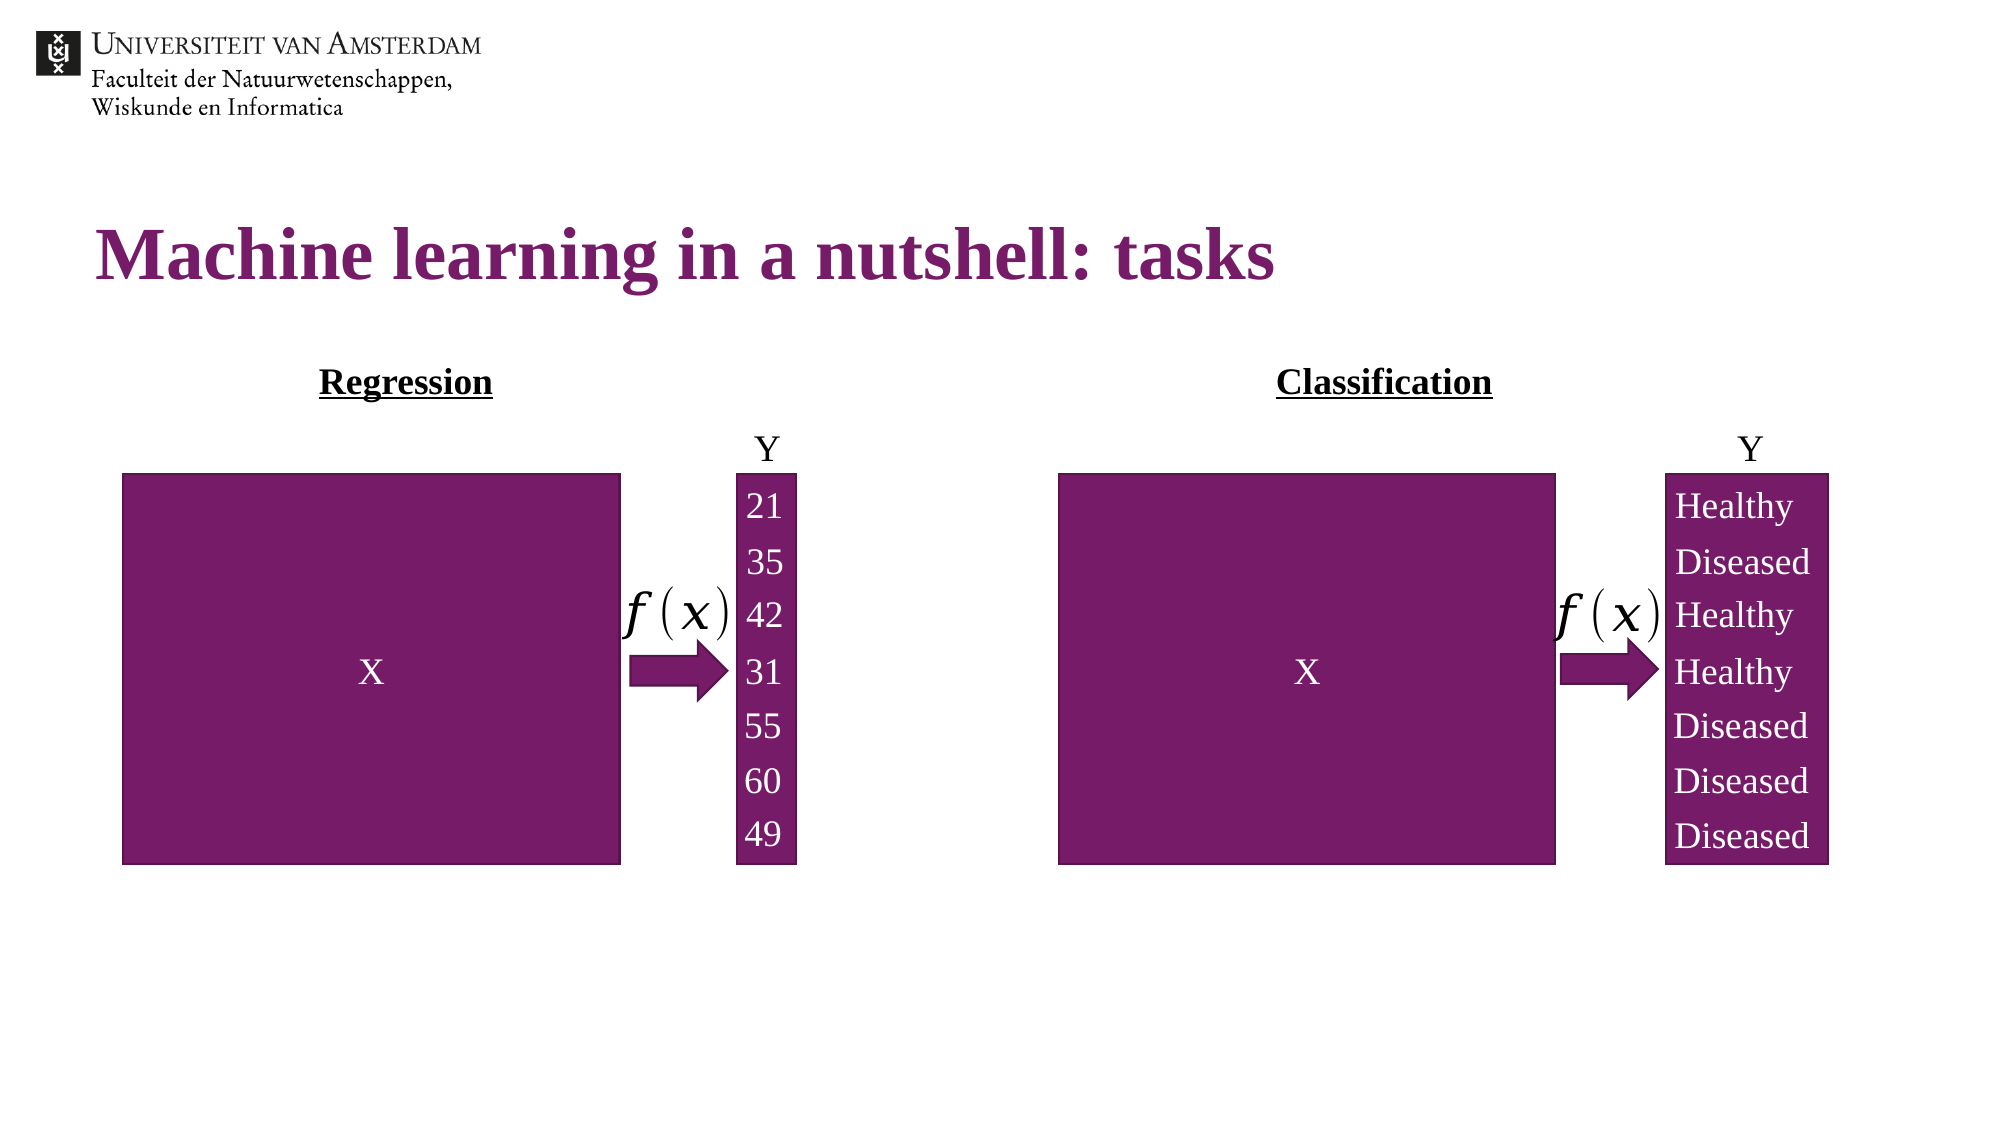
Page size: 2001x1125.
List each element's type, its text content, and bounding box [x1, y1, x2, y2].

text_box 60 [729, 748, 797, 801]
text_box X [122, 473, 621, 865]
text_box 35 [731, 529, 799, 582]
text_box 55 [729, 693, 797, 748]
text_box Healthy [1659, 473, 1809, 534]
picture [36, 31, 481, 121]
text_box Diseased [1658, 693, 1824, 748]
text_box [1665, 473, 1829, 865]
text_box Classification [1261, 349, 1508, 410]
text_box [629, 638, 729, 703]
text_box Healthy [1660, 582, 1809, 639]
title Machine learning in a nutshell: tasks [80, 148, 1911, 303]
text_box 49 [729, 801, 797, 862]
text_box Regression [304, 349, 509, 410]
text_box Healthy [1659, 639, 1809, 693]
text_box Diseased [1659, 803, 1825, 864]
text_box Diseased [1658, 748, 1825, 809]
text_box Diseased [1660, 529, 1826, 590]
text_box Y [739, 416, 796, 476]
text_box [1559, 636, 1659, 701]
text_box 21 [731, 473, 799, 529]
text_box 42 [731, 582, 799, 643]
text_box X [1058, 473, 1556, 865]
text_box 31 [730, 639, 798, 700]
text_box Y [1722, 416, 1780, 476]
